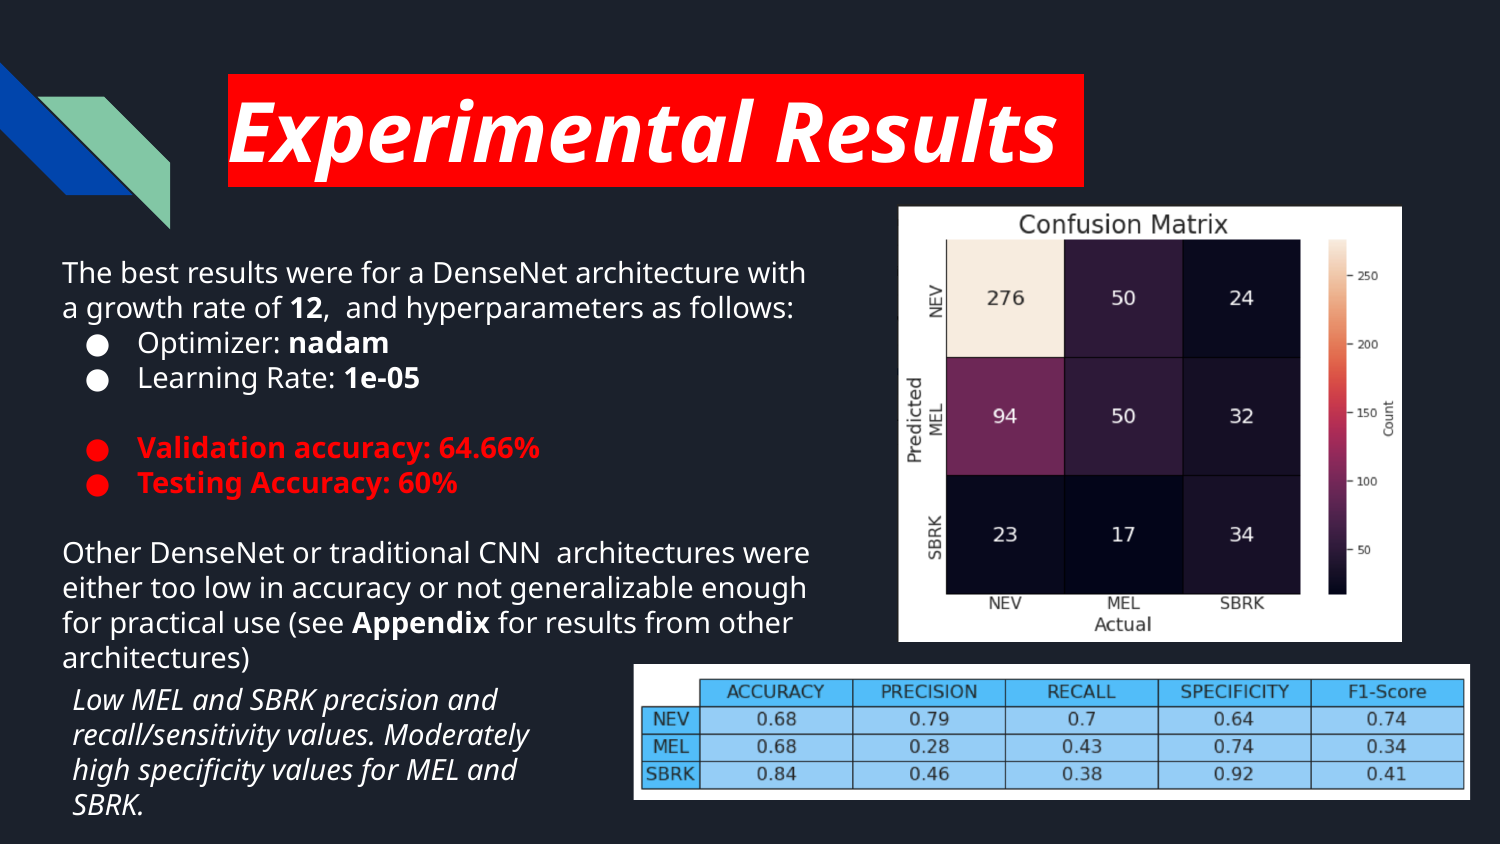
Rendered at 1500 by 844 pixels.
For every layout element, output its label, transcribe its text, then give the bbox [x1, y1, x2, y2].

picture [897, 204, 1402, 642]
picture [633, 663, 1471, 801]
title Experimental Results. [212, 64, 1368, 215]
text_box The best results were for a DenseNet architecture with a growth rate of 12, and hyperparameters as follows: Optimizer: nadam Learning Rate: 1e-05 Validation accuracy: 64.66% Testing Accuracy: 60% Other DenseNet or traditional CNN architectures were either too low in accuracy or not generalizable enough for practical use (see Appendix for results from other architectures) [47, 239, 838, 830]
text_box Low MEL and SBRK precision and recall/sensitivity values. Moderately high specificity values for MEL and SBRK. [57, 666, 599, 817]
